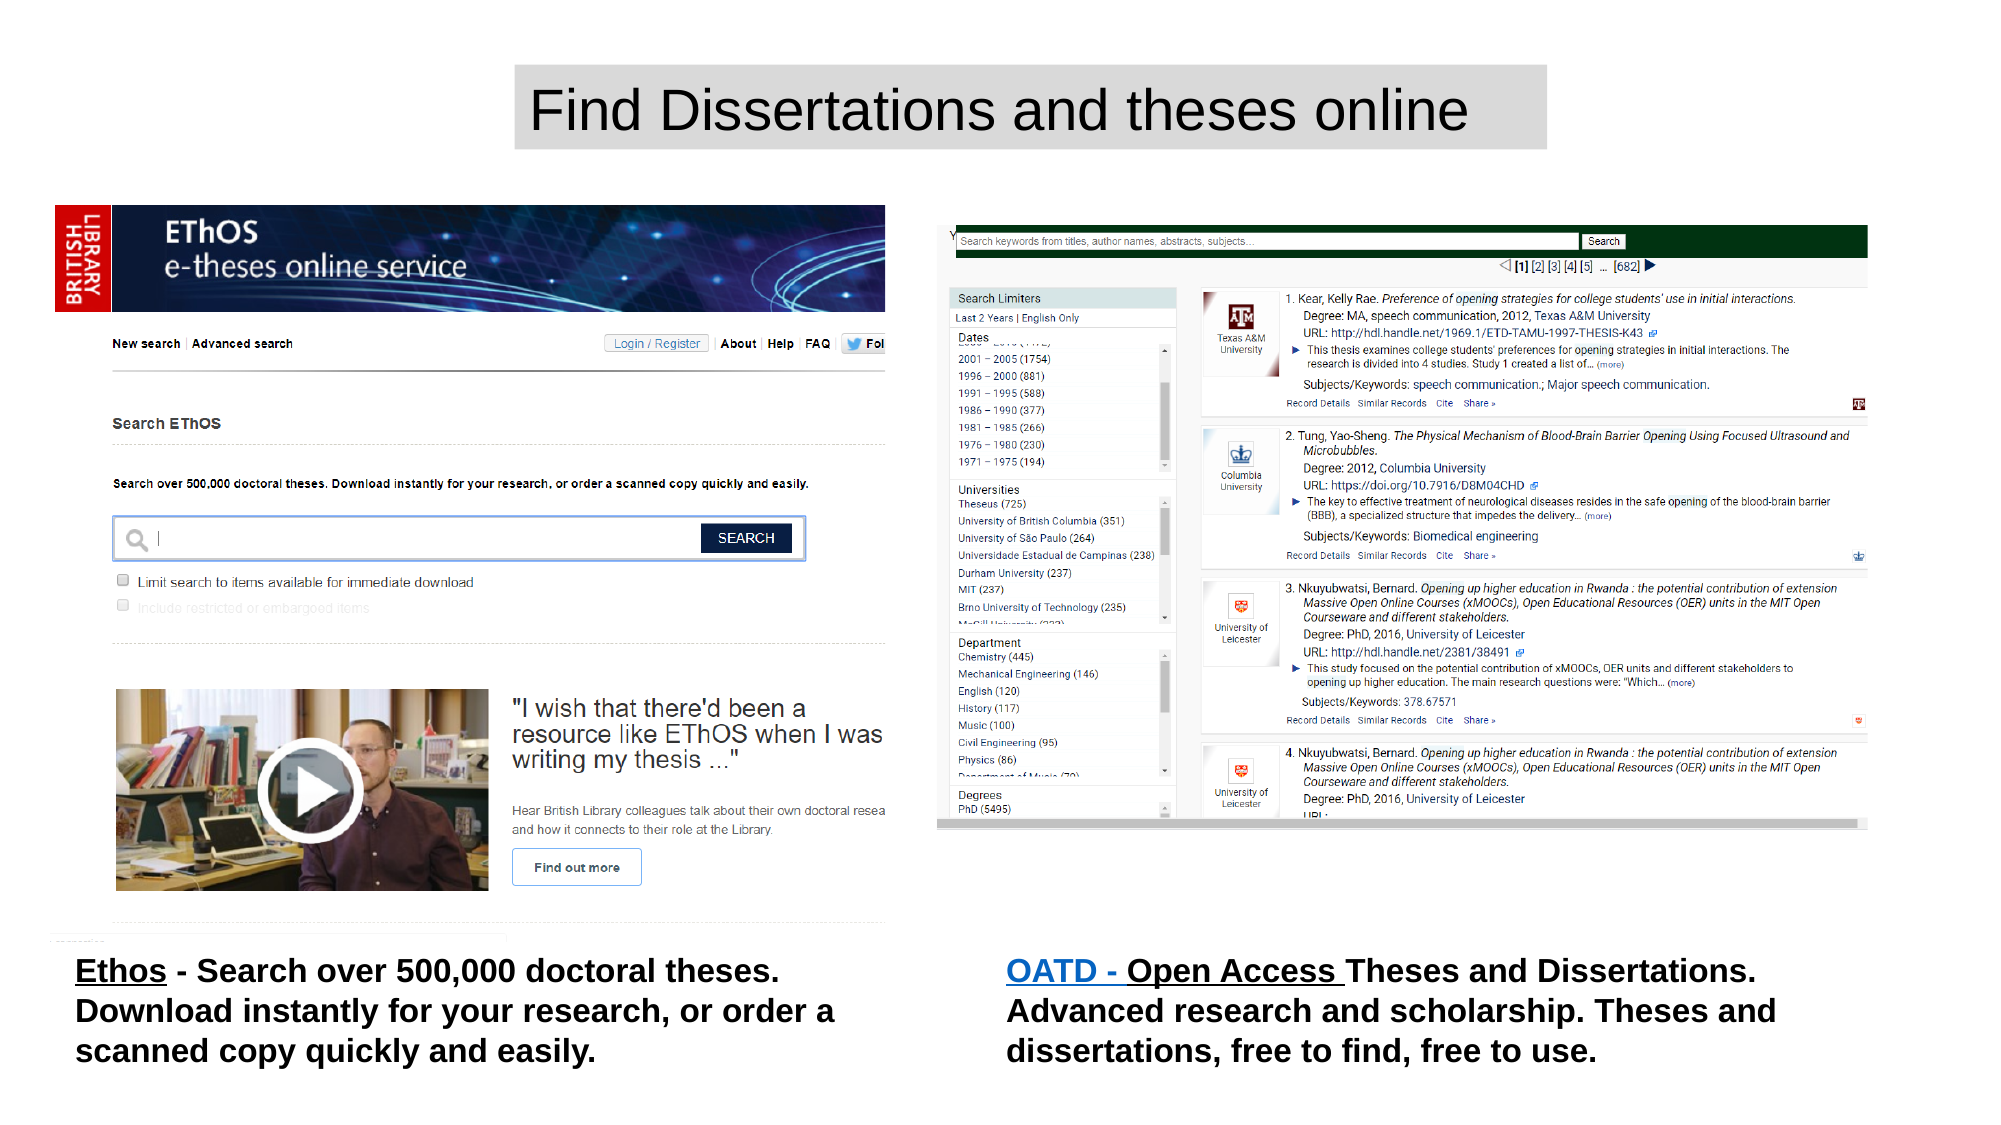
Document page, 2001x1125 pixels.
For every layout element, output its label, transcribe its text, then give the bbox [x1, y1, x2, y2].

picture [49, 197, 886, 942]
text_box Ethos - Search over 500,000 doctoral theses. Download instantly for your research, or order a scanned copy quickly and easily. [60, 942, 886, 1077]
text_box Find Dissertations and theses online [514, 64, 1548, 150]
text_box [936, 224, 1909, 1078]
